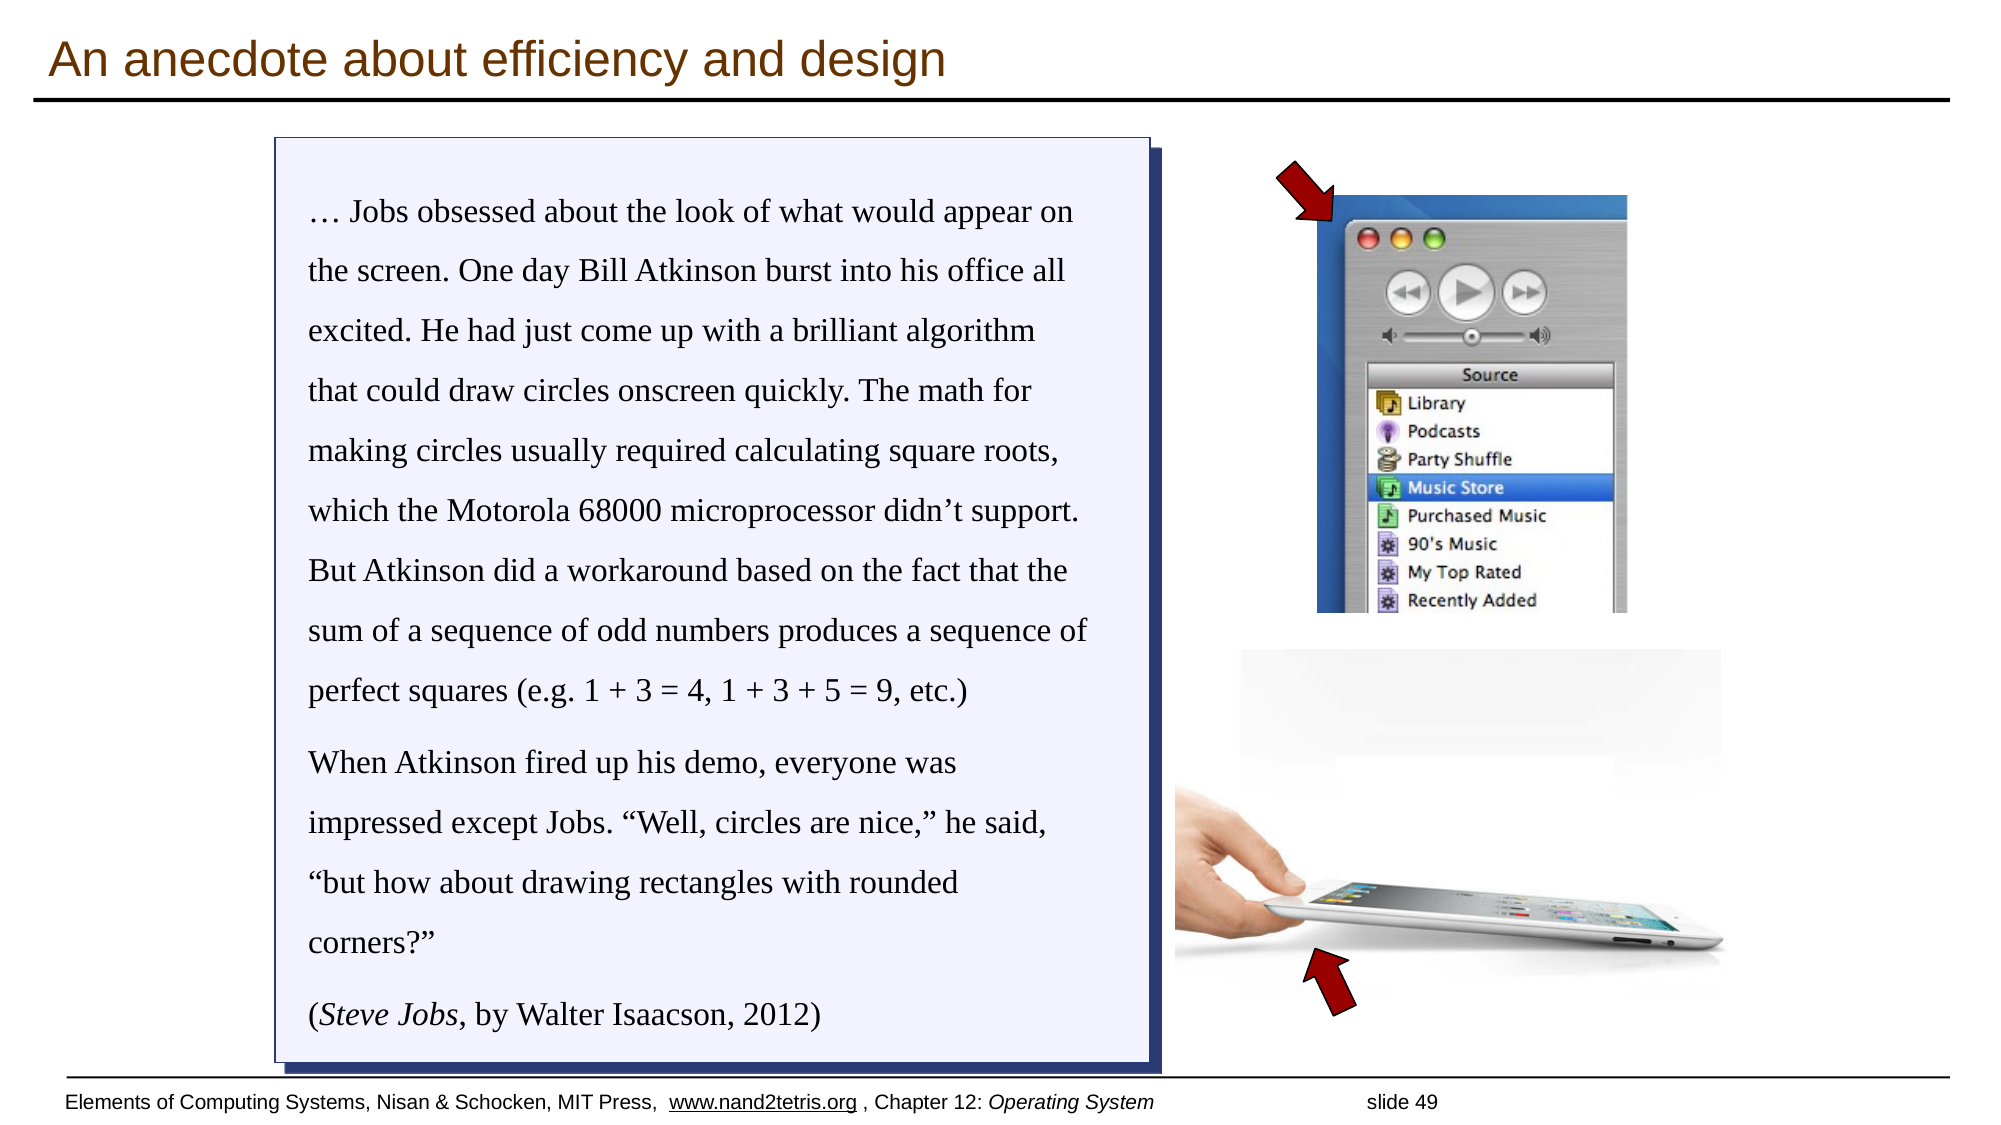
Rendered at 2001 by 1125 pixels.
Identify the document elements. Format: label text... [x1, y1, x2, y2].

text_box … Jobs obsessed about the look of what would appear on the screen. One day Bill Atkinson burst into his office all excited. He had just come up with a brilliant algorithm that could draw circles onscreen quickly. The math for making circles usually required calculating square roots, which the Motorola 68000 microprocessor didn’t support. But Atkinson did a workaround based on the fact that the sum of a sequence of odd numbers produces a sequence of perfect squares (e.g. 1 + 3 = 4, 1 + 3 + 5 = 9, etc.) When Atkinson fired up his demo, everyone was impressed except Jobs. “Well, circles are nice,” he said, “but how about drawing rectangles with rounded corners?” (Steve Jobs, by Walter Isaacson, 2012) [275, 137, 1150, 1063]
title An anecdote about efficiency and design [33, 12, 1950, 100]
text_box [1283, 160, 1629, 613]
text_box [1174, 648, 1730, 1014]
